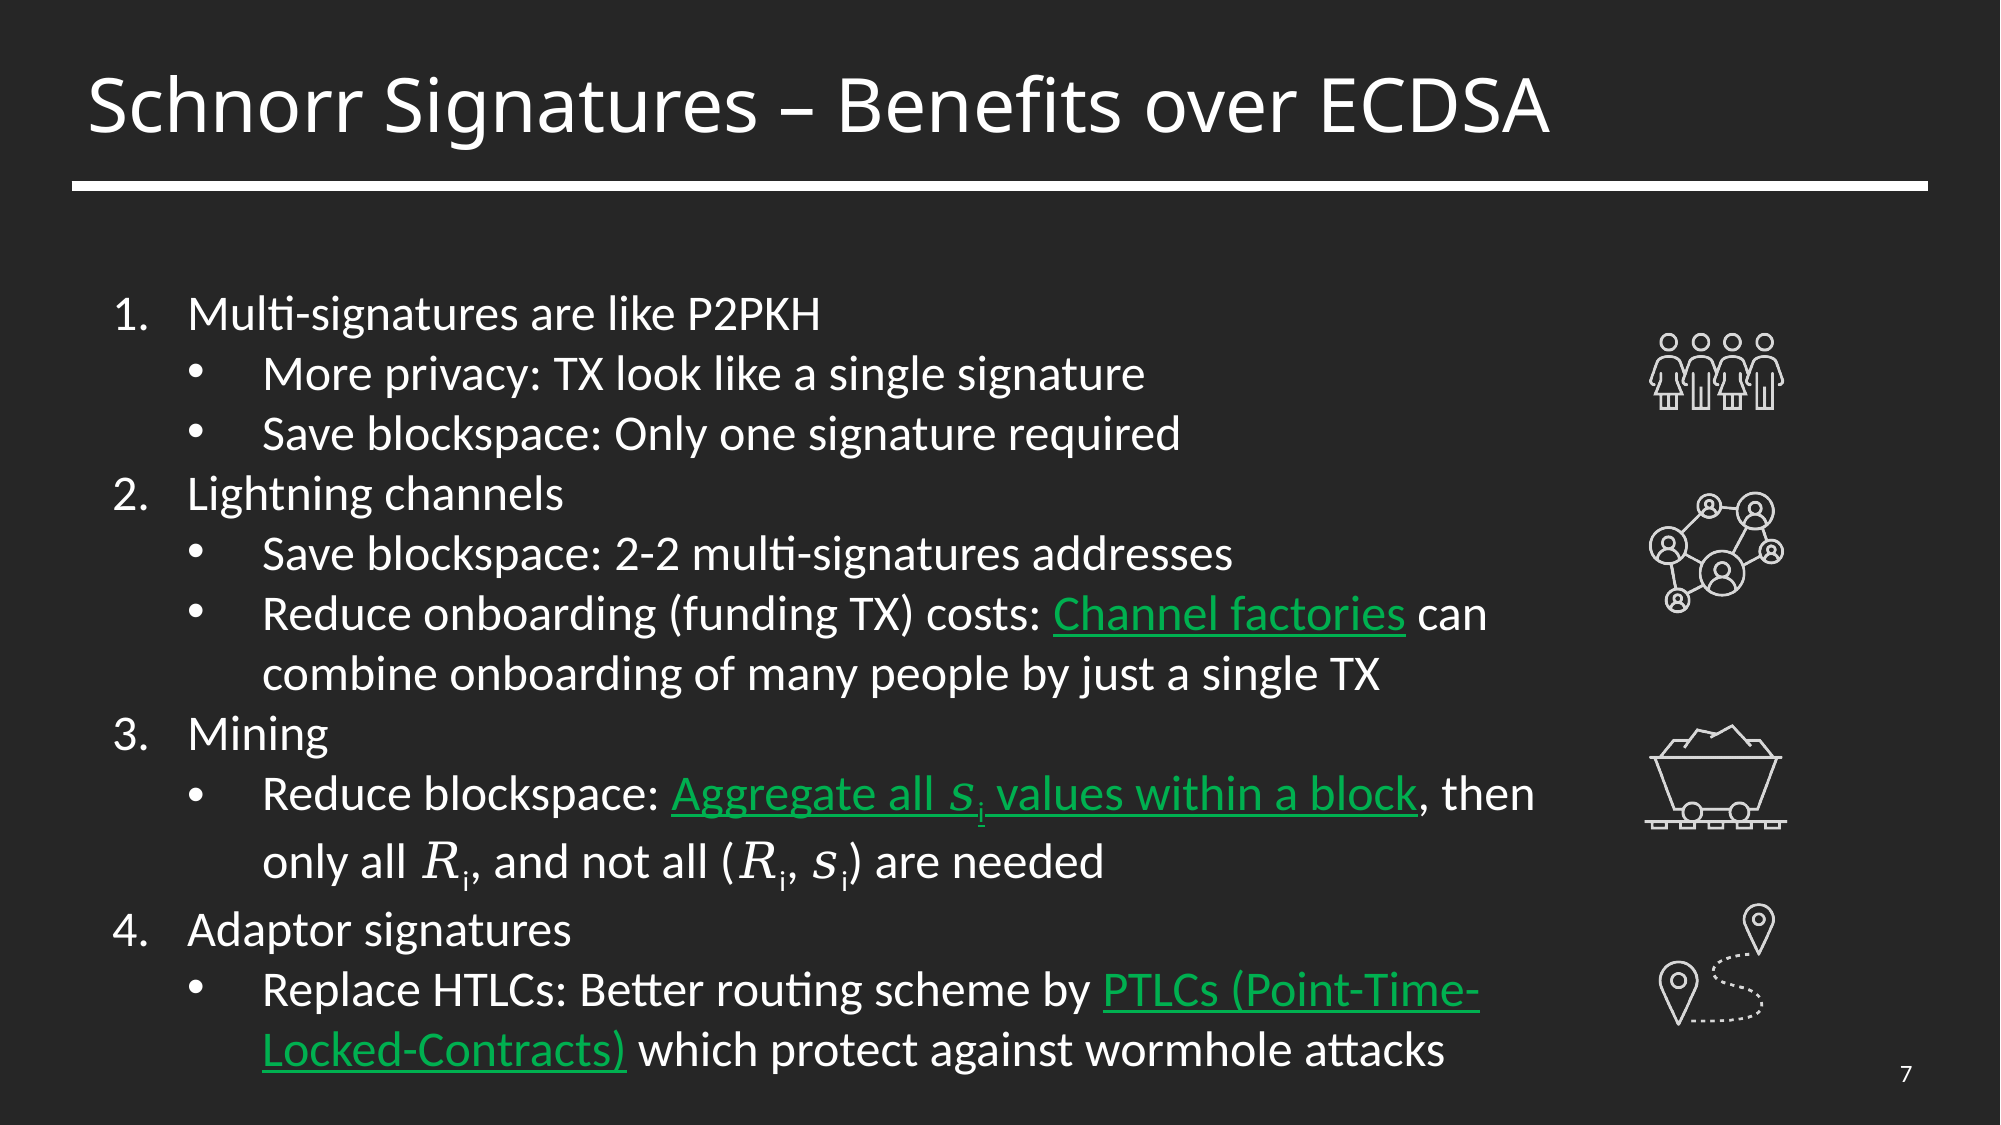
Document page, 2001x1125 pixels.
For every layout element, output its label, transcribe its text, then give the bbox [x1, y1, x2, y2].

slide_number 7 [1767, 1042, 1928, 1103]
picture [1641, 892, 1792, 1043]
title Schnorr Signatures – Benefits over ECDSA [72, 59, 1929, 165]
text_box Multi-signatures are like P2PKH More privacy: TX look like a single signature Save blockspace: Only one signature required Lightning channels Save blockspace: 2-2 multi-signatures addresses Reduce onboarding (funding TX) costs: Channel factories can combine onboarding of many people by just a single TX Mining Reduce blockspace: Aggregate all 𝑠i values within a block, then only all 𝑅i, and not all (𝑅i, 𝑠i) are needed Adaptor signatures Replace HTLCs: Better routing scheme by PTLCs (Point-Time-Locked-Contracts) which protect against wormhole attacks [97, 272, 1553, 1085]
picture [1641, 702, 1792, 853]
picture [1641, 298, 1792, 449]
picture [1641, 477, 1792, 628]
